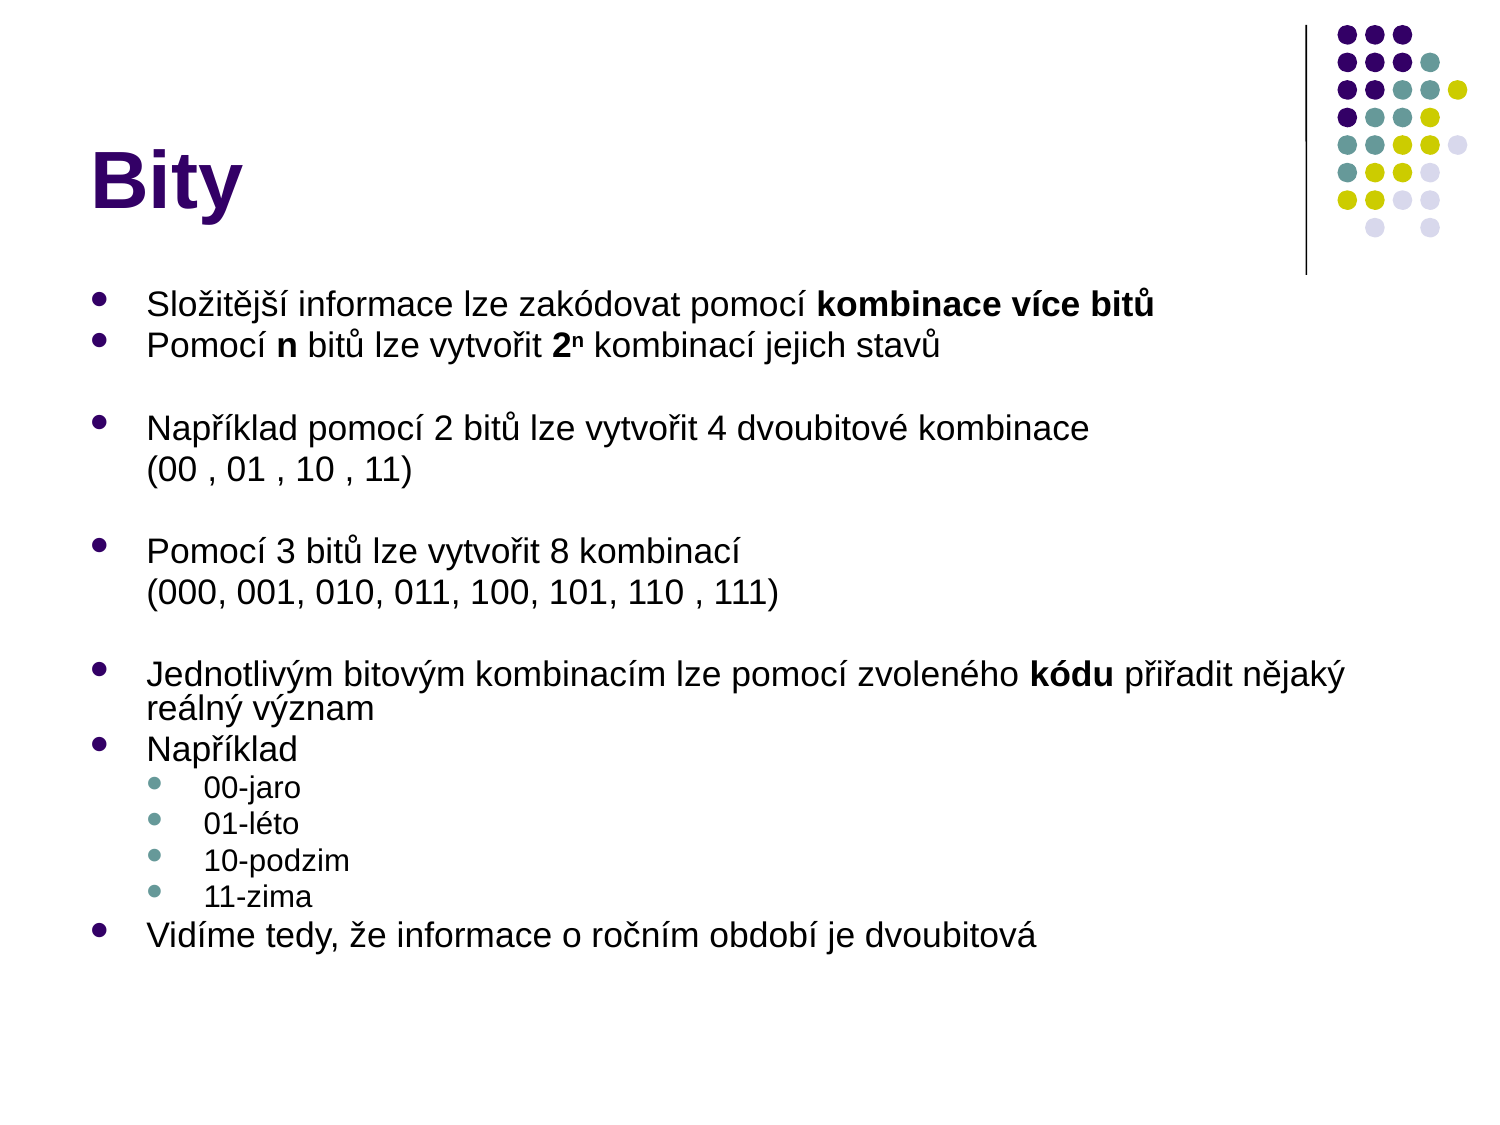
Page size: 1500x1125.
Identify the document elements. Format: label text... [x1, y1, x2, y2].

list Složitější informace lze zakódovat pomocí kombinace více bitů Pomocí n bitů lze vytvořit 2n kombinací jejich stavů Například pomocí 2 bitů lze vytvořit 4 dvoubitové kombinace (00 , 01 , 10 , 11) Pomocí 3 bitů lze vytvořit 8 kombinací (000, 001, 010, 011, 100, 101, 110 , 111) Jednotlivým bitovým kombinacím lze pomocí zvoleného kódu přiřadit nějaký reálný význam Například 00-jaro 01-léto 10-podzim 11-zima Vidíme tedy, že informace o ročním období je dvoubitová [75, 282, 1425, 1006]
title Bity [75, 20, 1313, 233]
